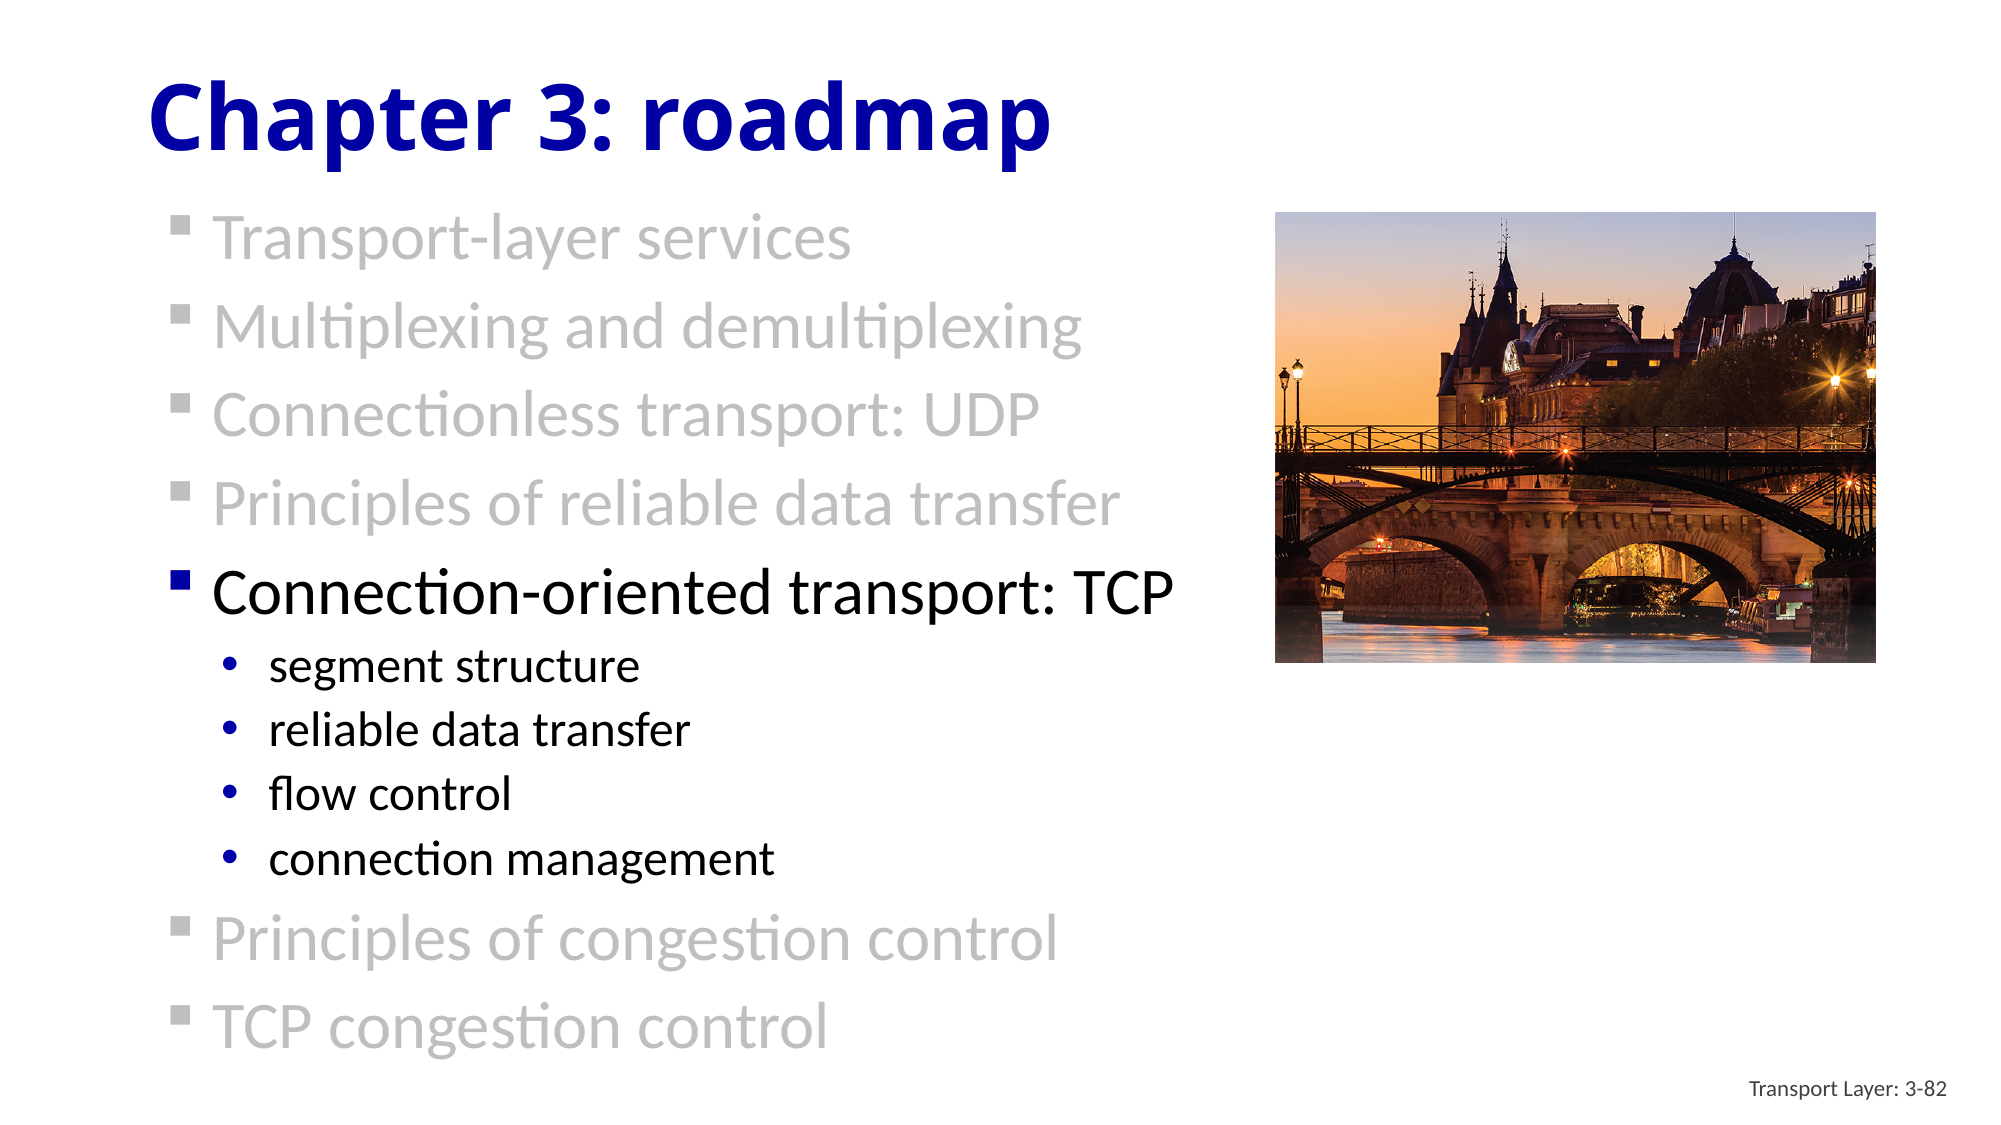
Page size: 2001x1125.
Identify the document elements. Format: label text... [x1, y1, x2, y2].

picture [1275, 212, 1876, 663]
title Chapter 3: roadmap [131, 47, 1856, 195]
list Transport-layer services Multiplexing and demultiplexing Connectionless transport: UDP Principles of reliable data transfer Connection-oriented transport: TCP segment structure reliable data transfer flow control connection management Principles of congestion control TCP congestion control [131, 194, 1217, 1117]
slide_number Transport Layer: 3-82 [1512, 1056, 1963, 1117]
